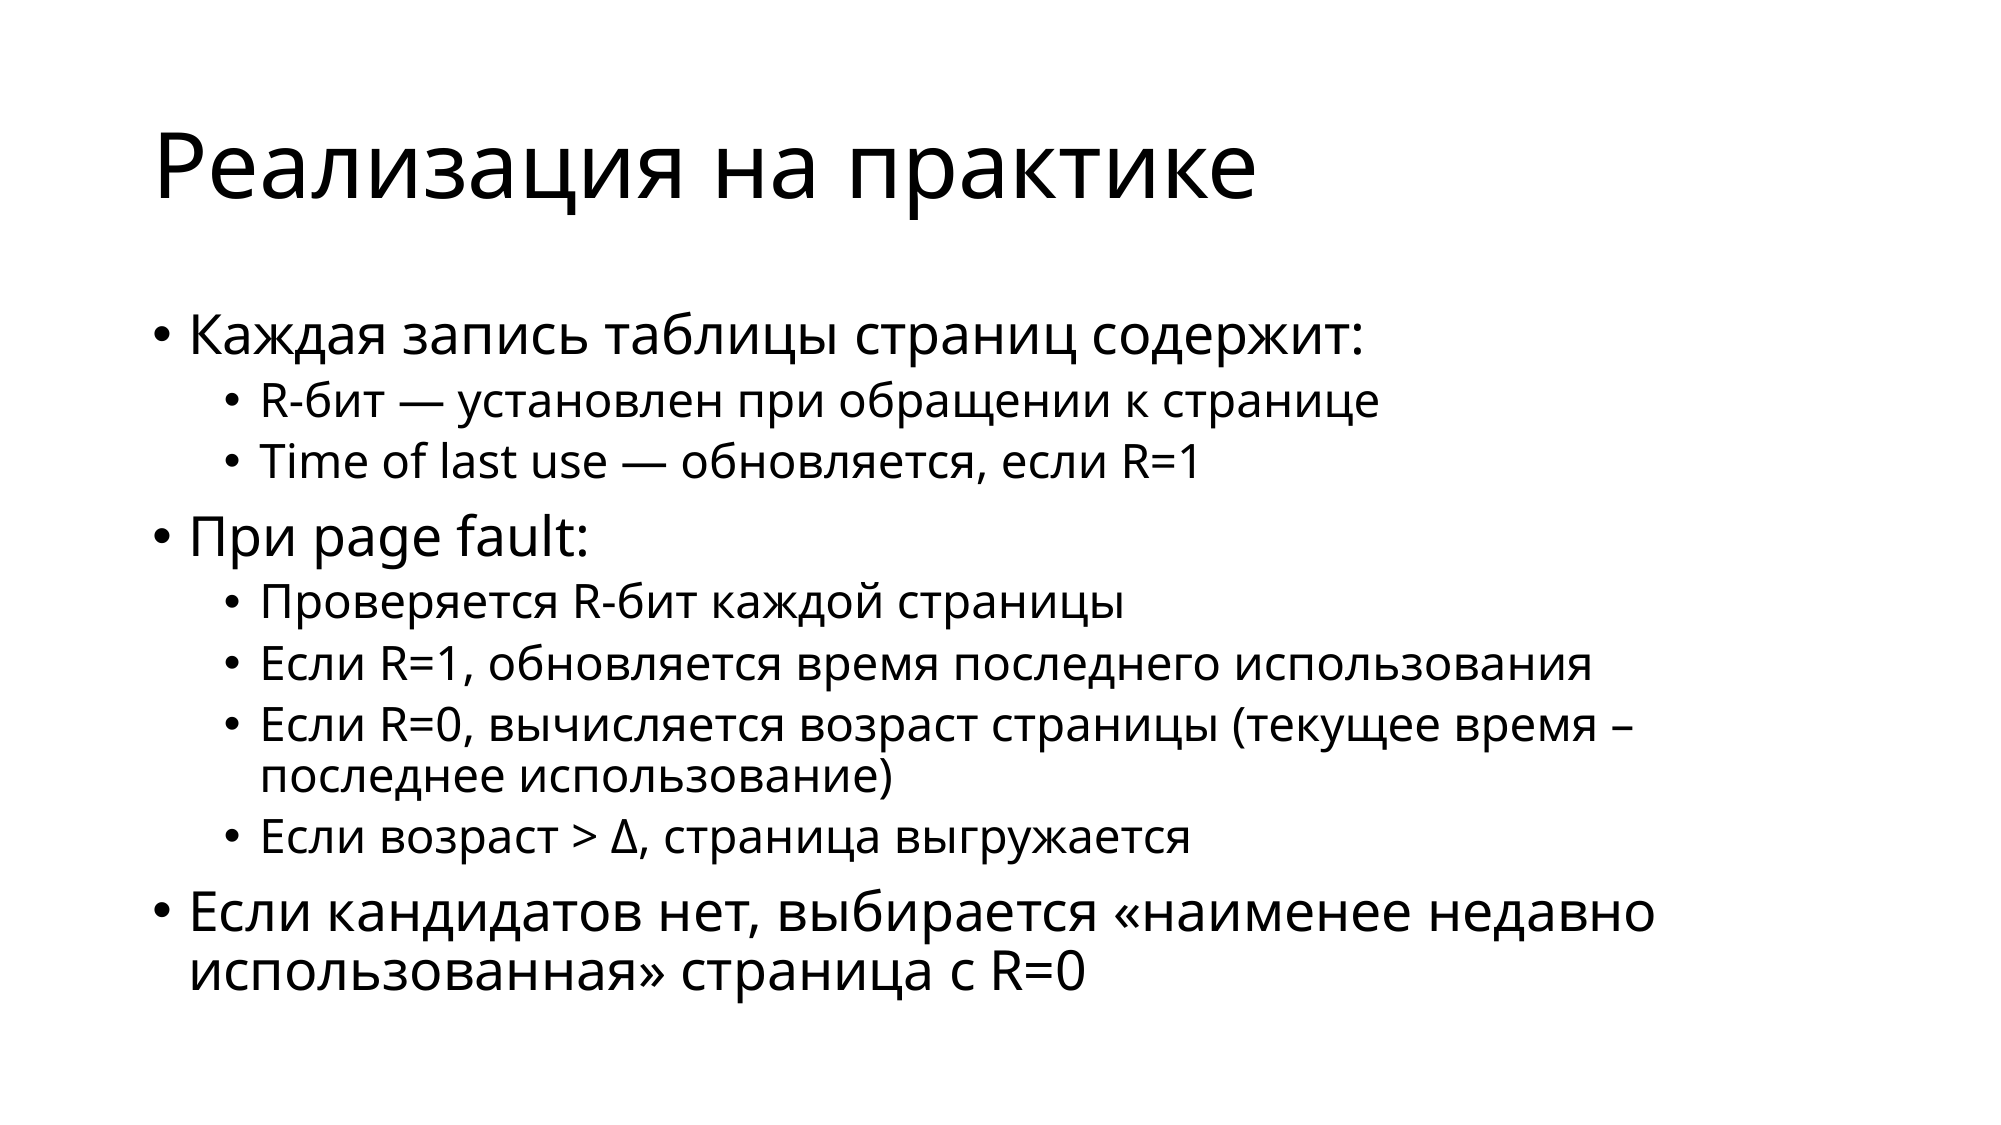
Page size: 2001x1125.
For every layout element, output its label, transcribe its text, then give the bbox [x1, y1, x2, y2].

list Каждая запись таблицы страниц содержит: R-бит — установлен при обращении к странице Time of last use — обновляется, если R=1 При page fault: Проверяется R-бит каждой страницы Если R=1, обновляется время последнего использования Если R=0, вычисляется возраст страницы (текущее время – последнее использование) Если возраст > Δ, страница выгружается Если кандидатов нет, выбирается «наименее недавно использованная» страница с R=0 [137, 299, 1863, 1014]
title Реализация на практике [137, 59, 1863, 278]
